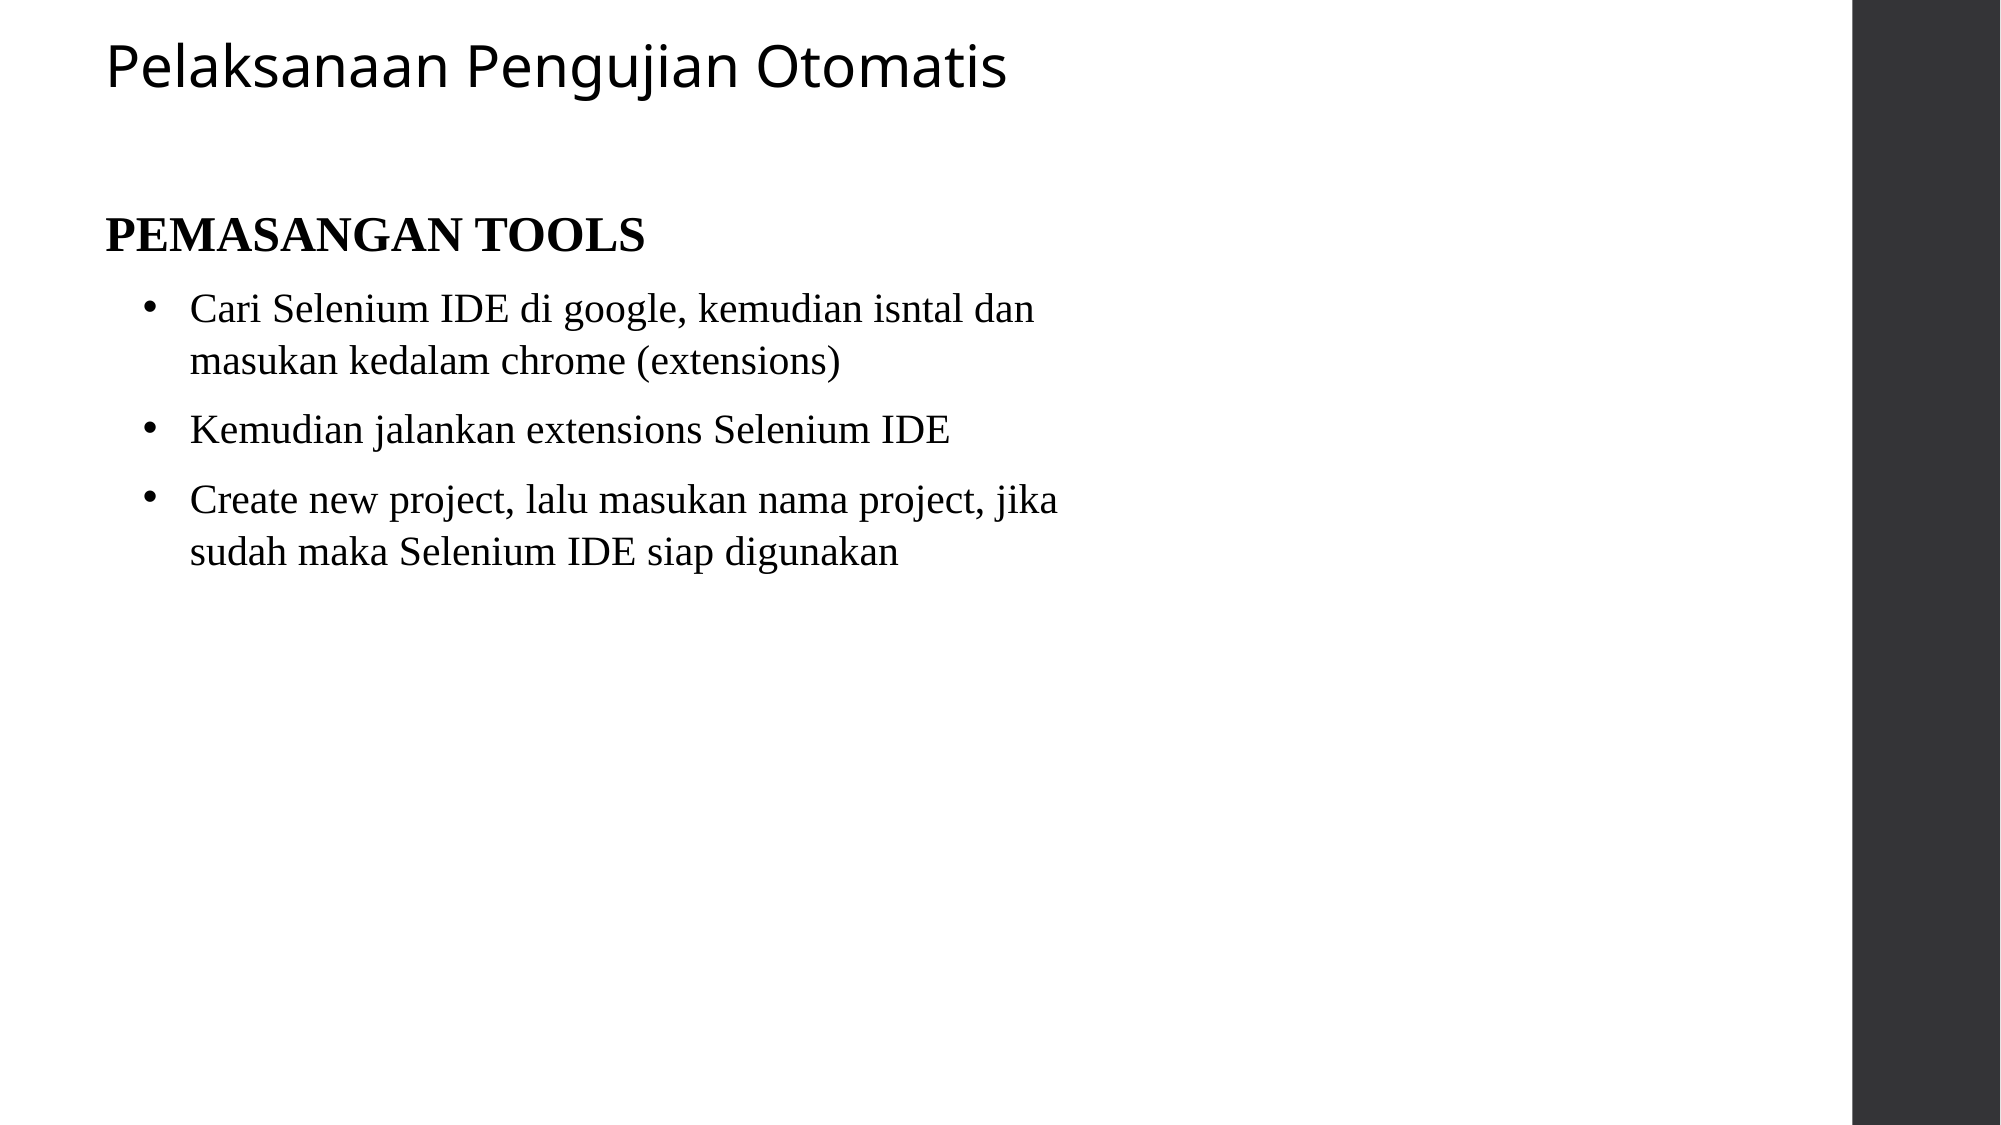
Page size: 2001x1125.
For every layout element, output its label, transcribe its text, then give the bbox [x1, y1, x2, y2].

text_box Pelaksanaan Pengujian Otomatis [90, 22, 1390, 107]
text_box PEMASANGAN TOOLS Cari Selenium IDE di google, kemudian isntal dan masukan kedalam chrome (extensions) Kemudian jalankan extensions Selenium IDE Create new project, lalu masukan nama project, jika sudah maka Selenium IDE siap digunakan [90, 190, 1092, 646]
